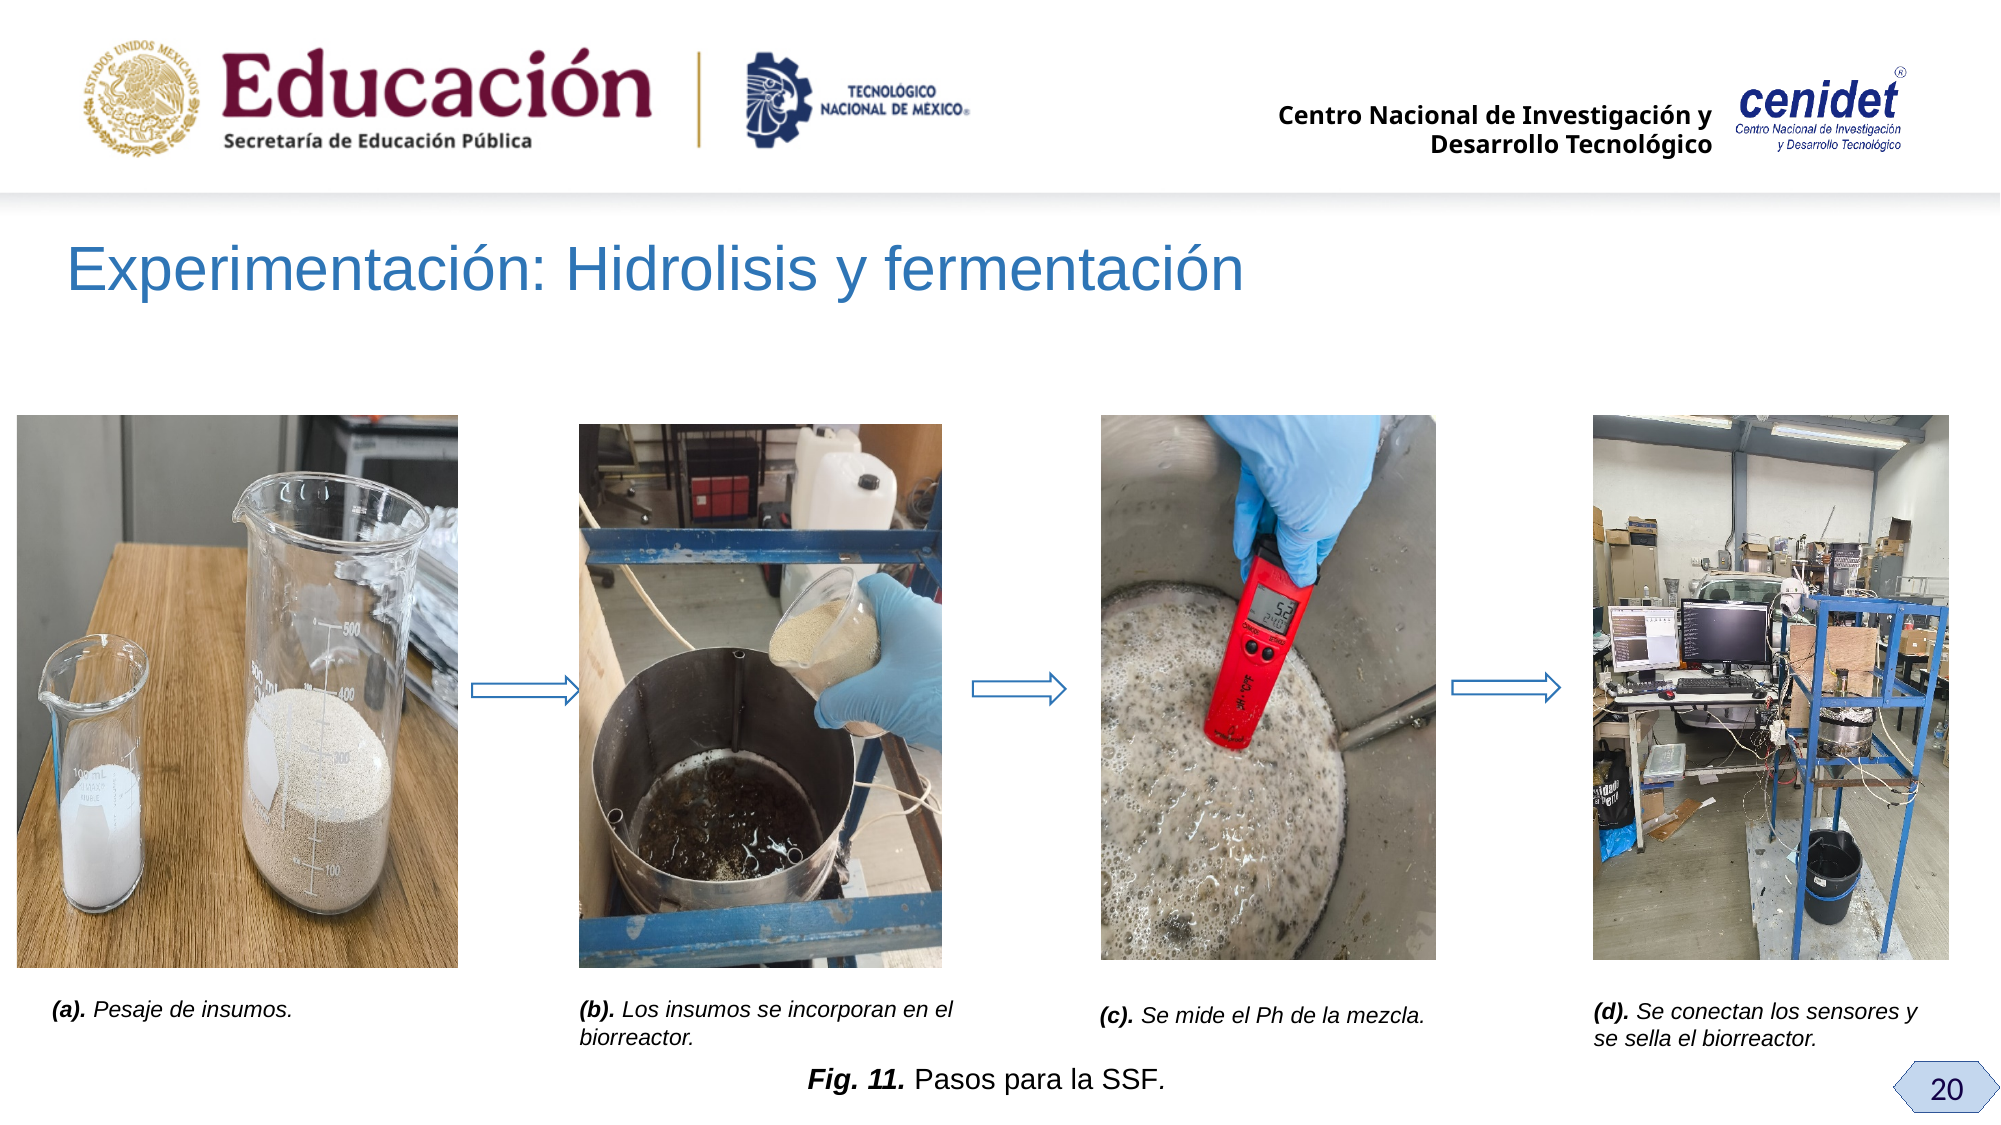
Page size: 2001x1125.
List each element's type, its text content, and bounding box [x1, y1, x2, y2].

text_box (b). Los insumos se incorporan en el biorreactor. [564, 987, 986, 1058]
text_box Fig. 11. Pasos para la SSF. [792, 1052, 1339, 1103]
text_box Centro Nacional de Investigación y Desarrollo Tecnológico [1177, 91, 1727, 167]
slide_number 20 [1893, 1061, 2000, 1113]
text_box [971, 671, 1068, 707]
text_box (d). Se conectan los sensores y se sella el biorreactor. [1579, 989, 1947, 1059]
text_box [1451, 671, 1562, 704]
picture [0, 0, 2001, 1125]
text_box (c). Se mide el Ph de la mezcla. [1085, 993, 1453, 1036]
text_box [471, 674, 579, 707]
text_box (a). Pesaje de insumos. [37, 987, 438, 1030]
text_box Experimentación: Hidrolisis y fermentación [51, 220, 1358, 310]
